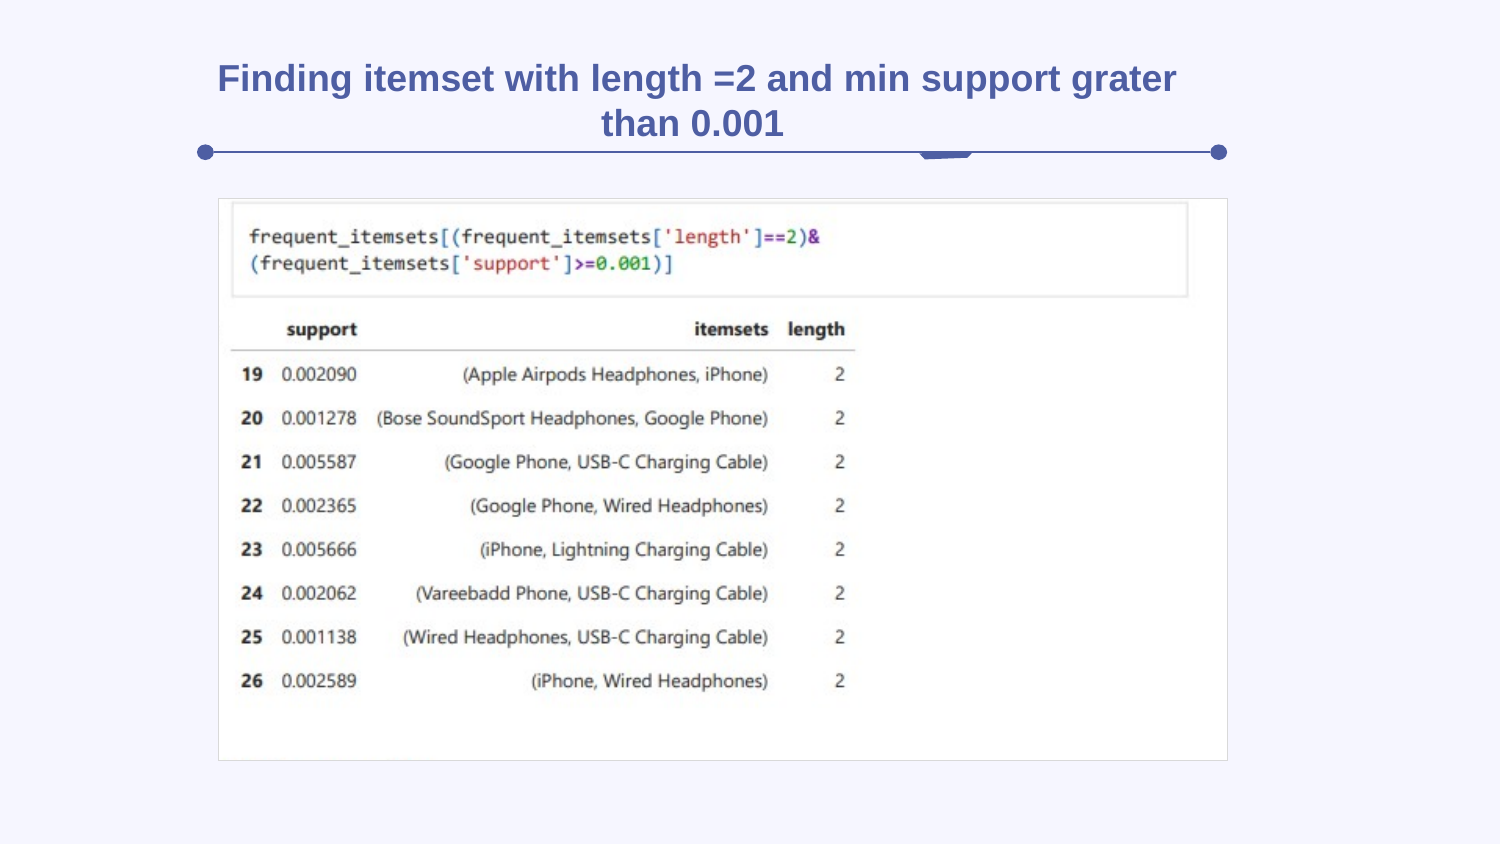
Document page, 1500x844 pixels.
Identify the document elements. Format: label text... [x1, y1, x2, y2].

text_box Finding itemset with length =2 and min support grater than 0.001 [173, 46, 1222, 152]
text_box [196, 125, 1228, 179]
picture [217, 198, 1228, 761]
